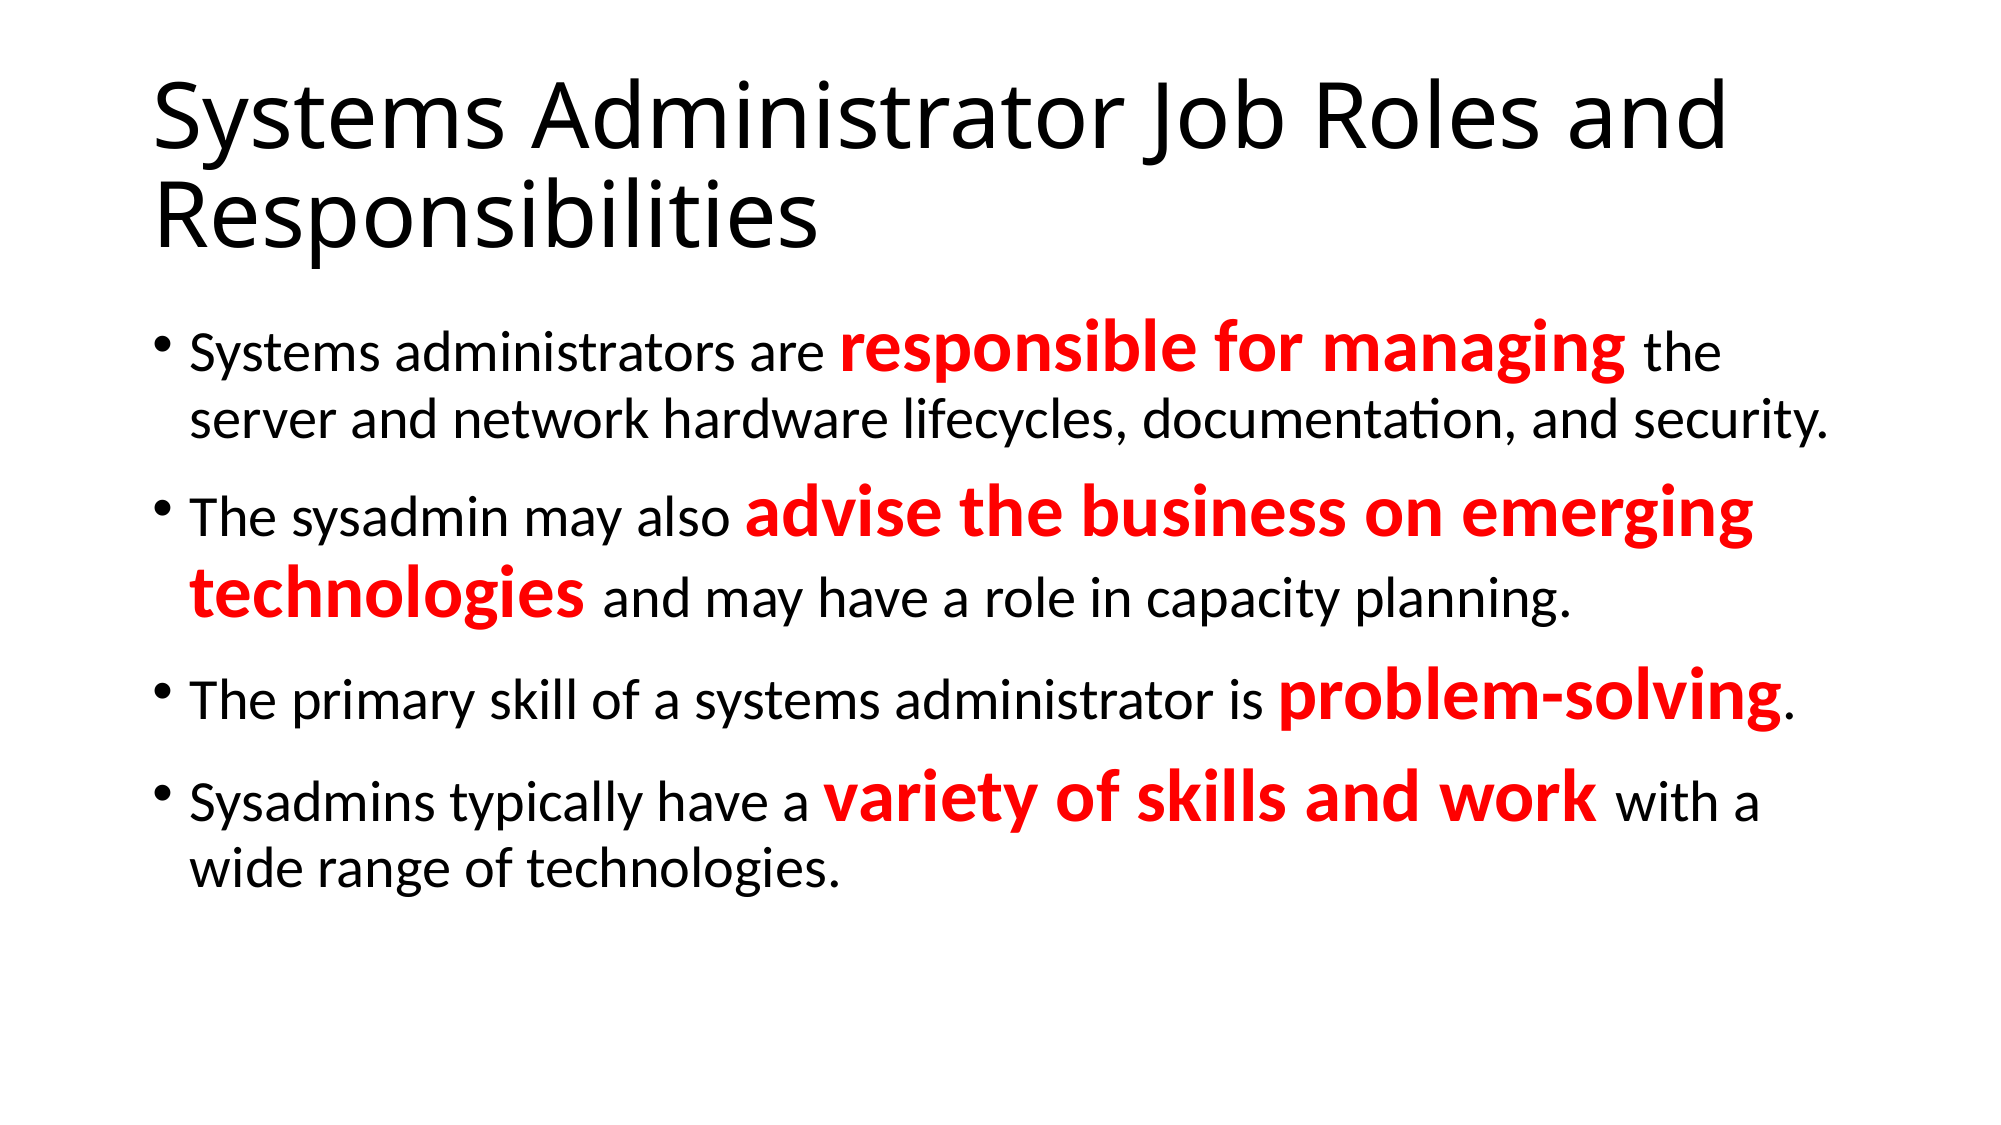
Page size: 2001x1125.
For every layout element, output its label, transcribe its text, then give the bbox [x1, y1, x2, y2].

title Systems Administrator Job Roles and Responsibilities [137, 59, 1863, 278]
list Systems administrators are responsible for managing the server and network hardware lifecycles, documentation, and security. The sysadmin may also advise the business on emerging technologies and may have a role in capacity planning. The primary skill of a systems administrator is problem-solving. Sysadmins typically have a variety of skills and work with a wide range of technologies. [137, 299, 1863, 1014]
